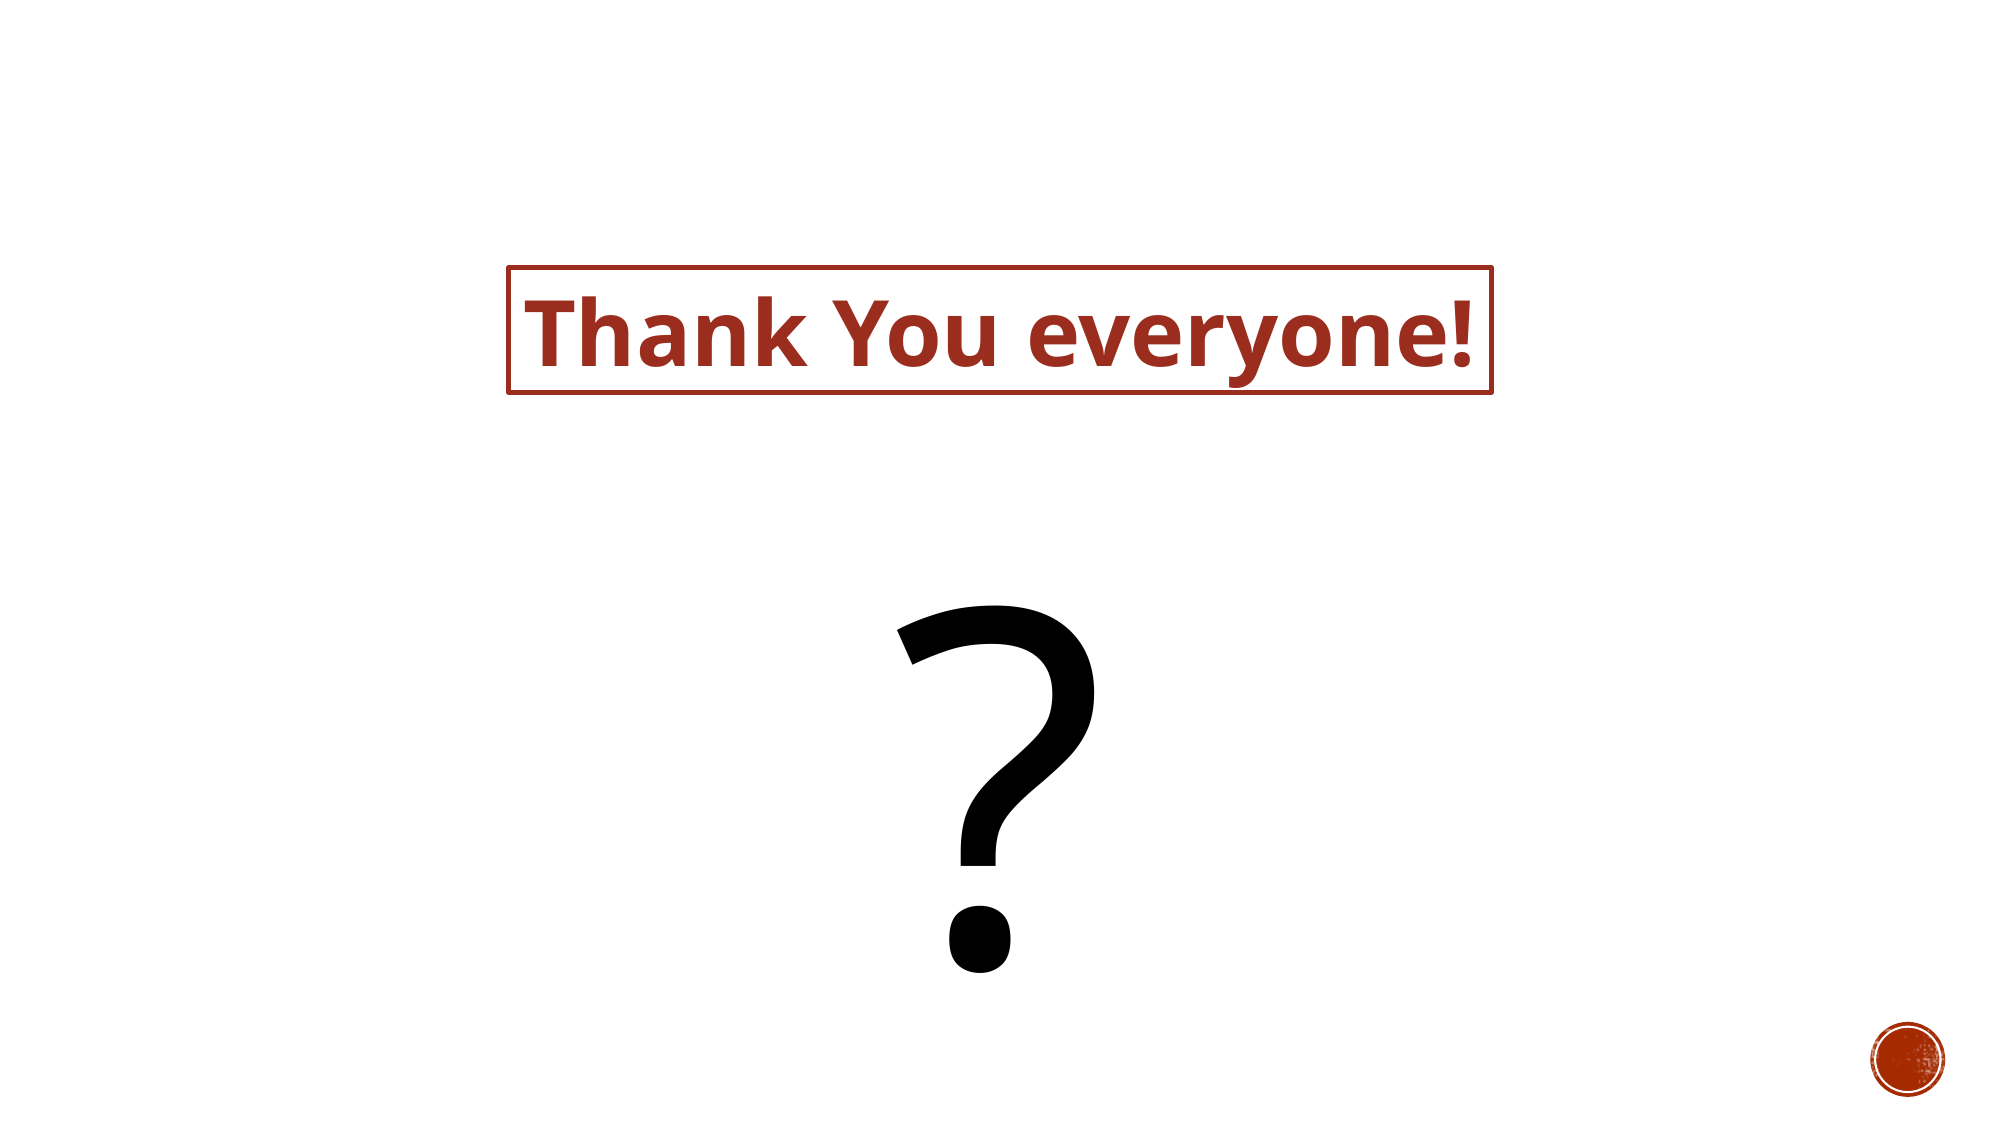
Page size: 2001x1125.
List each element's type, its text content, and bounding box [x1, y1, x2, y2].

text_box Thank You everyone! [508, 267, 1492, 393]
text_box ? [876, 461, 1124, 1074]
